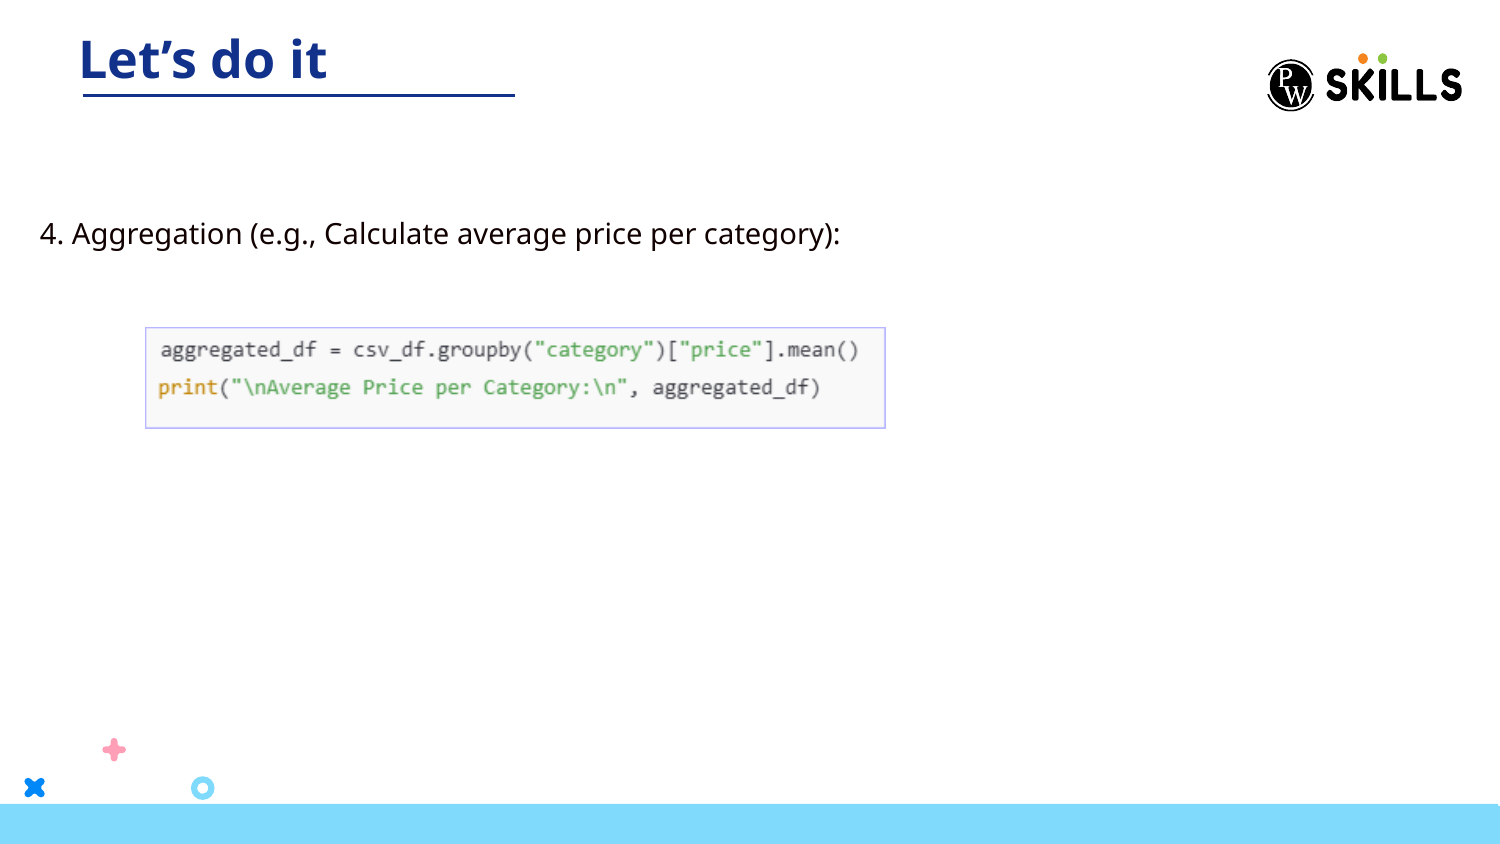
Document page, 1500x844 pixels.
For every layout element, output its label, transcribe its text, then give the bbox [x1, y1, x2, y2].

text_box [0, 805, 1500, 844]
title Let’s do it [49, 11, 1204, 134]
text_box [23, 737, 215, 801]
list 4. Aggregation (e.g., Calculate average price per category): [0, 195, 1418, 702]
picture [145, 327, 886, 430]
picture [1266, 53, 1463, 112]
